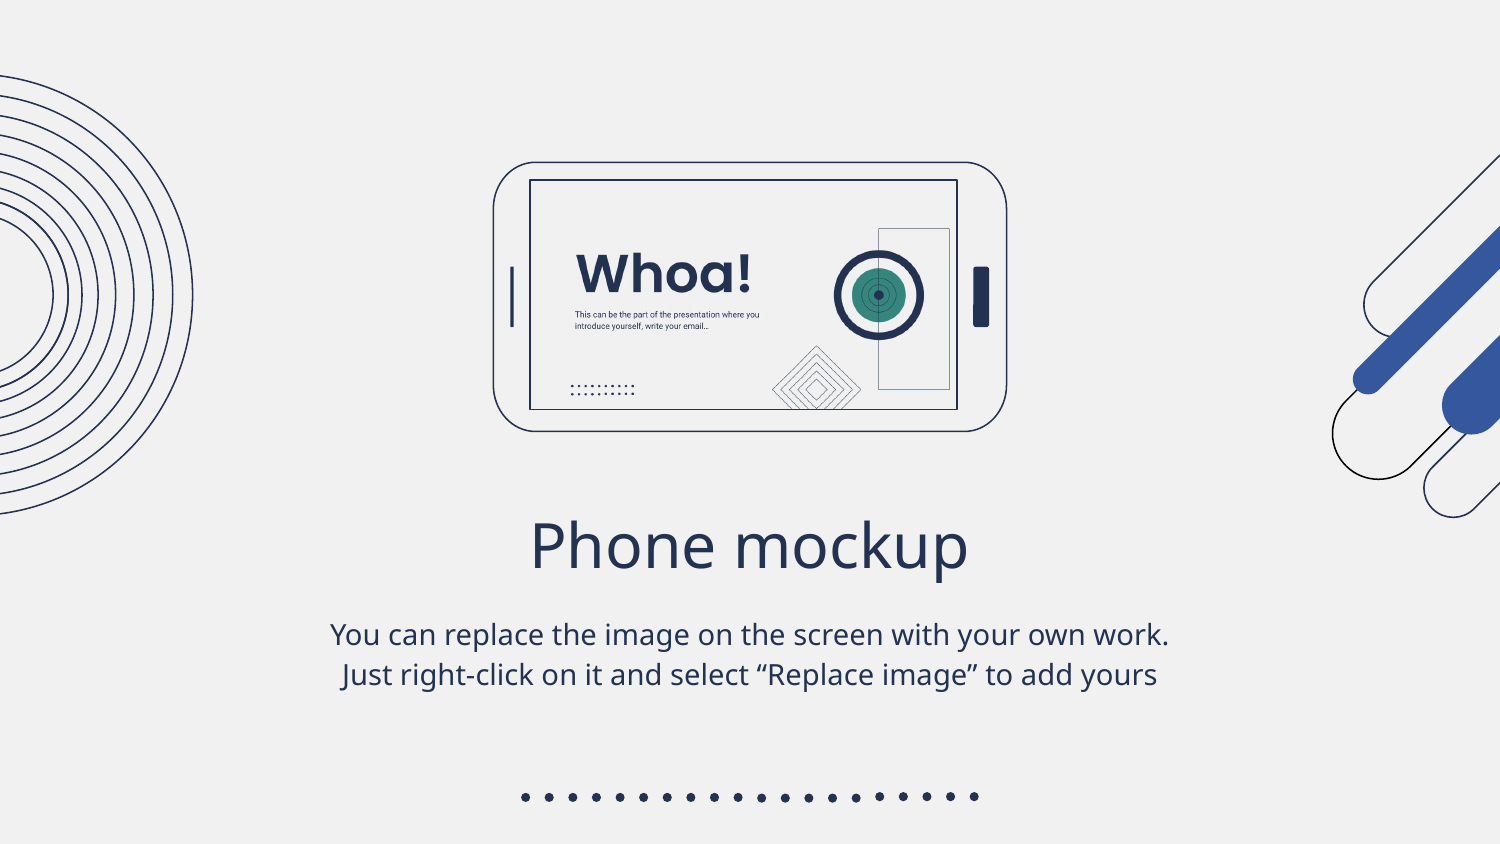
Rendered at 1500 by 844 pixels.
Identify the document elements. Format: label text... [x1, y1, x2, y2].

title Phone mockup [309, 488, 1191, 595]
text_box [493, 161, 1007, 432]
picture [530, 180, 957, 410]
subtitle You can replace the image on the screen with your own work. Just right-click on it and select “Replace image” to add yours [309, 595, 1191, 704]
